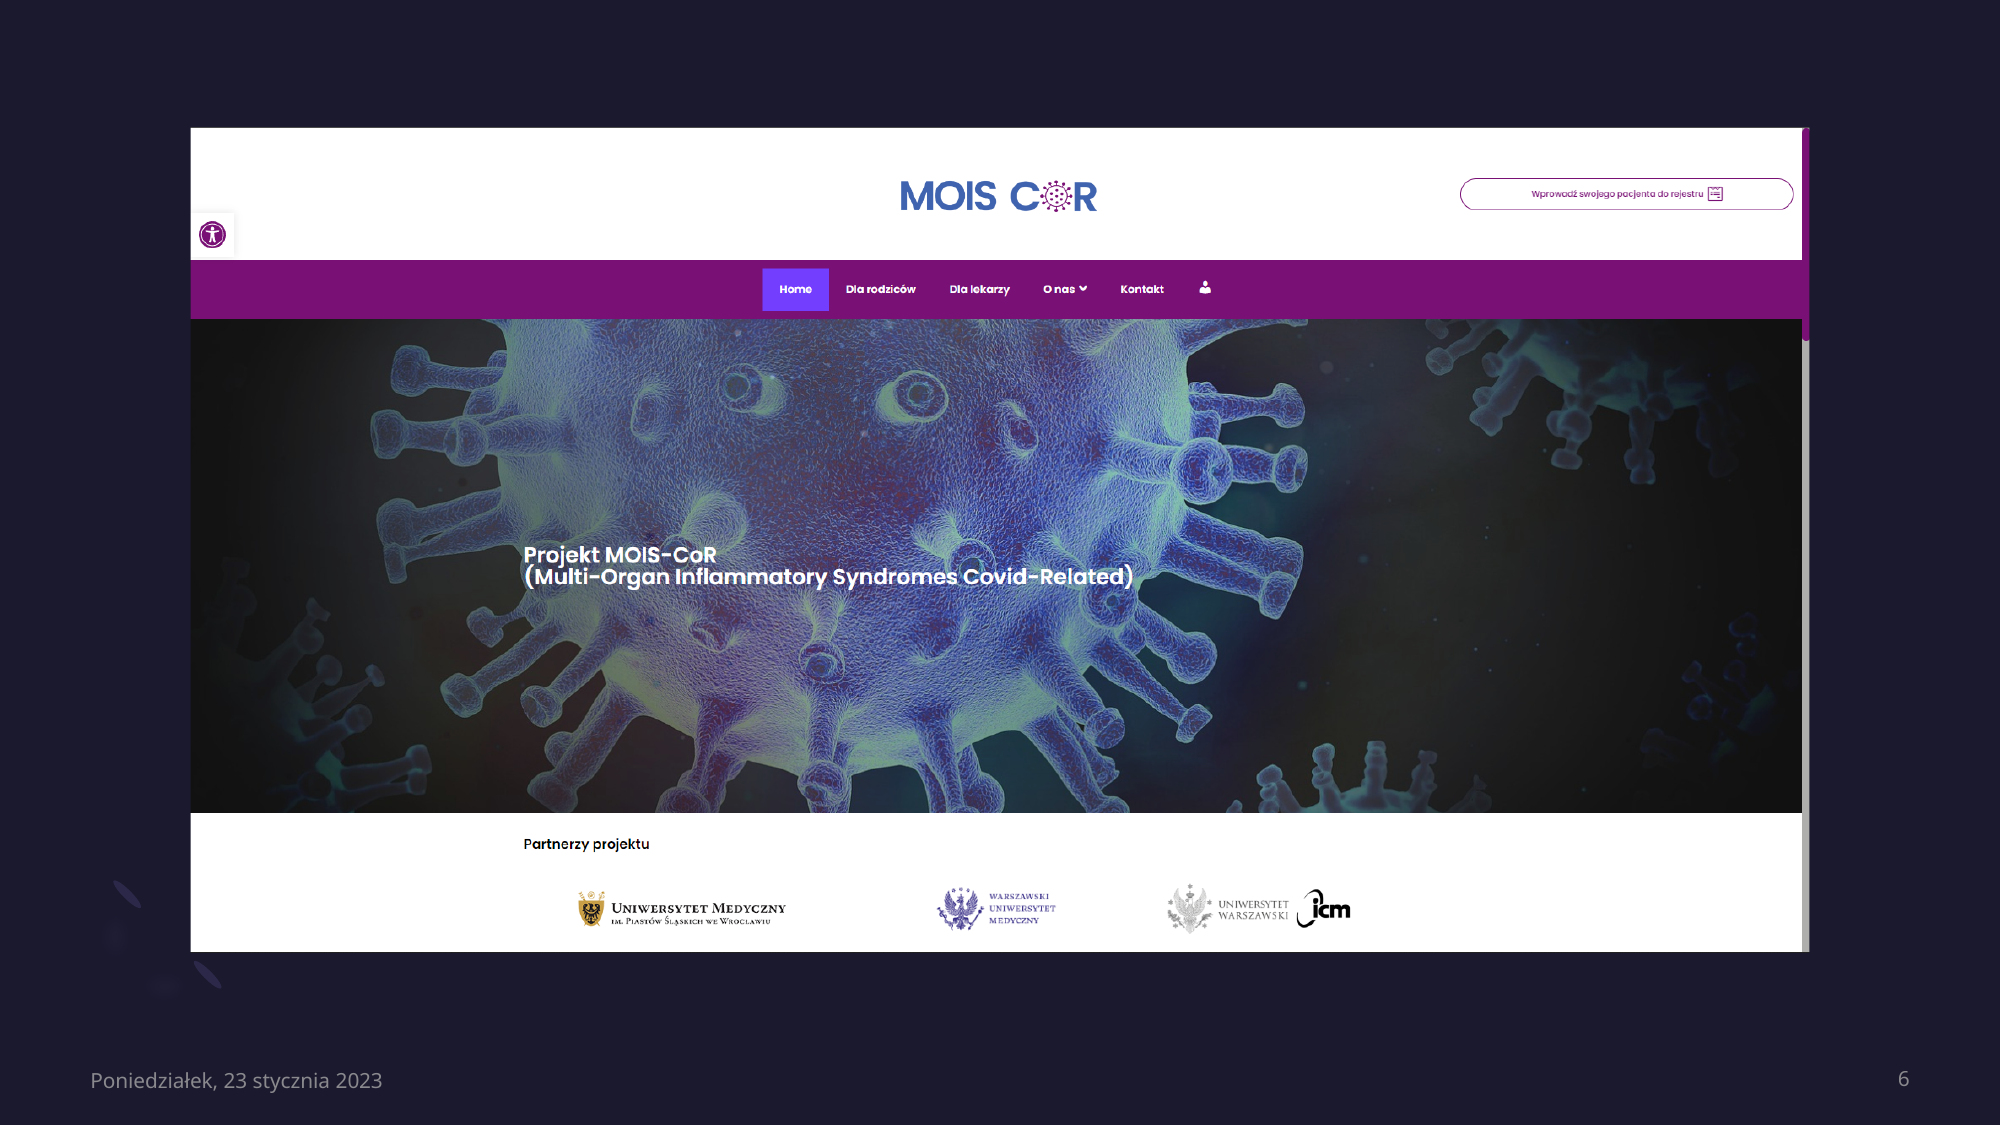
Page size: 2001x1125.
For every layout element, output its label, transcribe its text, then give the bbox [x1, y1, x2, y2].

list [190, 127, 1810, 953]
slide_number 6 [1632, 1067, 1910, 1093]
slide_number Poniedziałek, 23 stycznia 2023 [90, 1067, 522, 1093]
